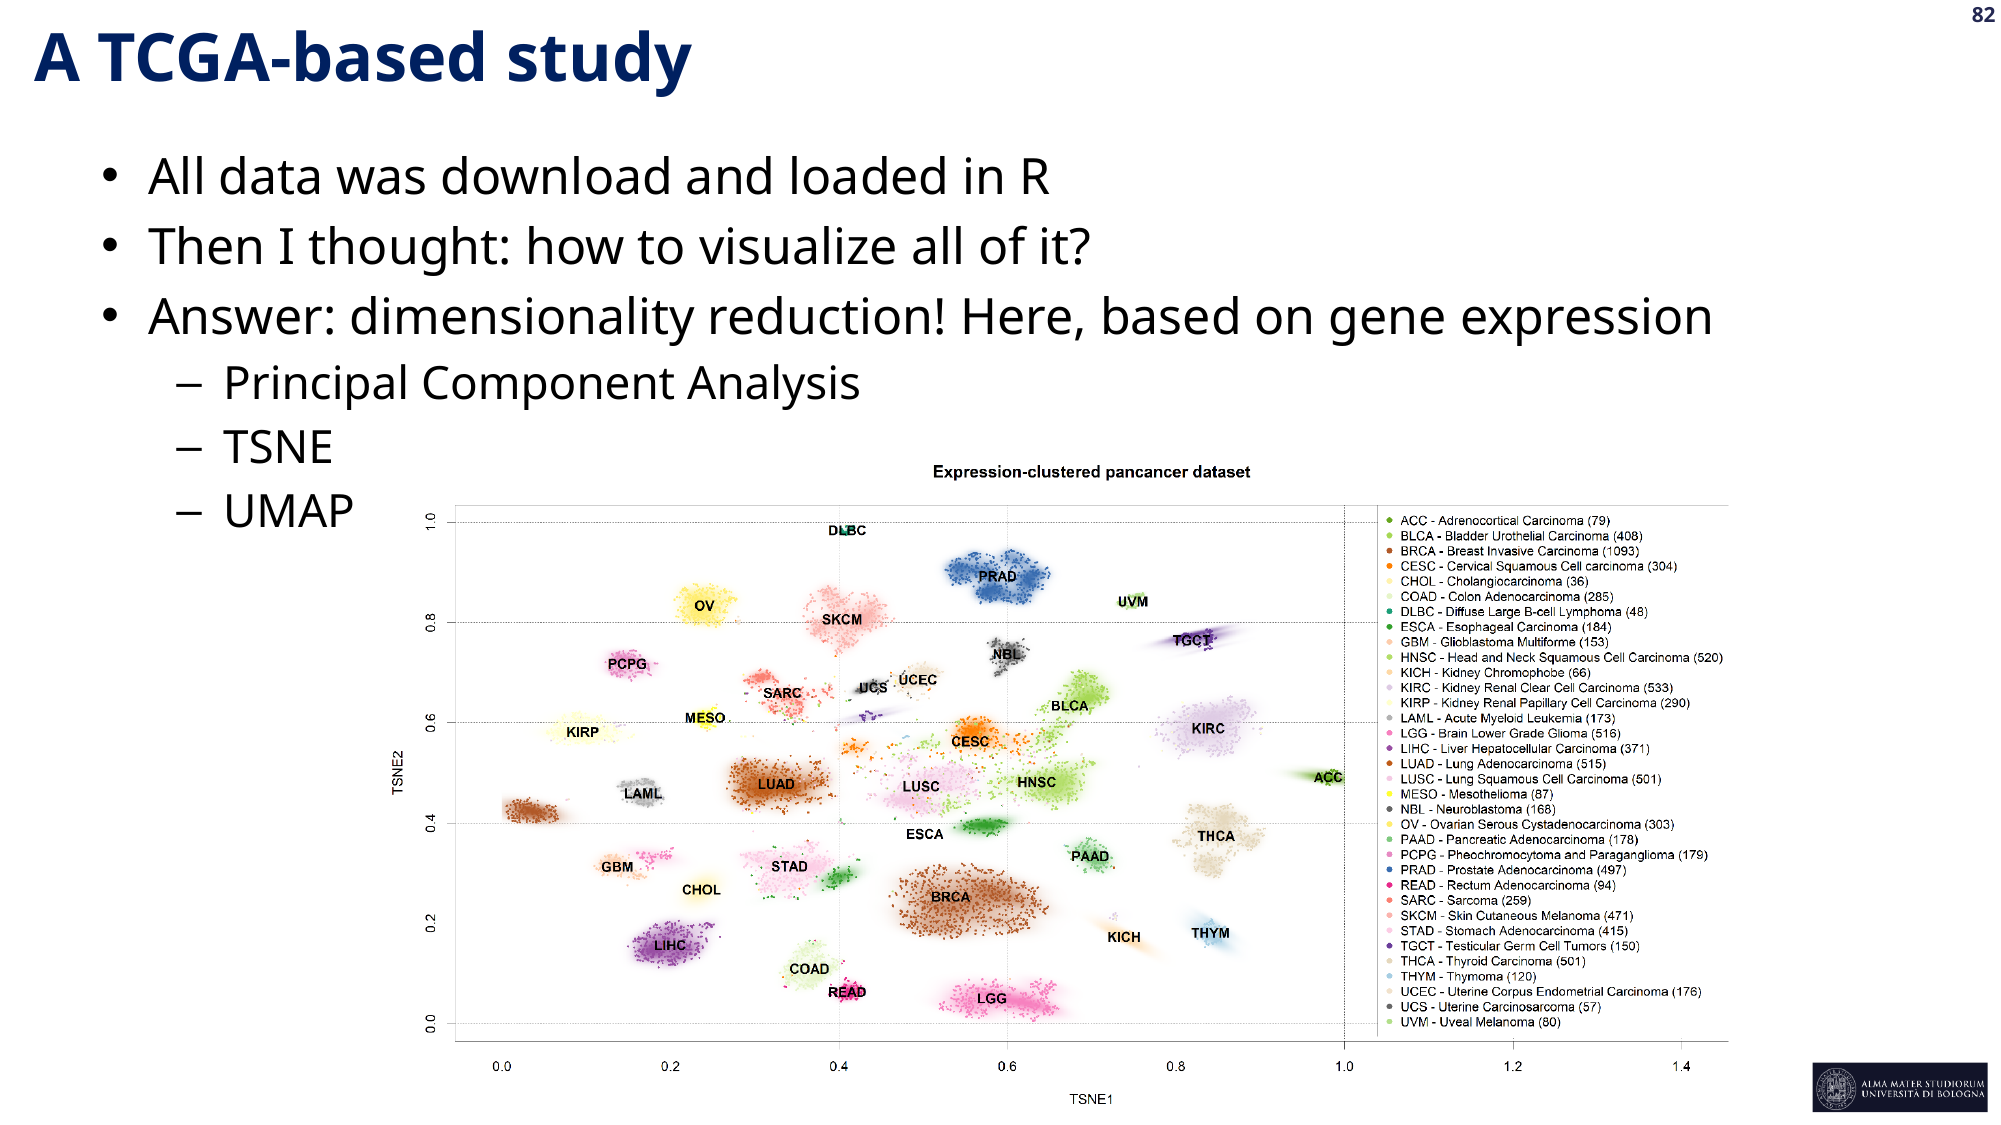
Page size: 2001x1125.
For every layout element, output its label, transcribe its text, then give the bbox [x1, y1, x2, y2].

picture [1812, 1062, 1988, 1113]
list All data was download and loaded in R Then I thought: how to visualize all of it? Answer: dimensionality reduction! Here, based on gene expression Principal Component Analysis TSNE UMAP [86, 137, 1930, 563]
picture [387, 437, 1763, 1125]
list A TCGA-based study [19, 7, 1930, 102]
